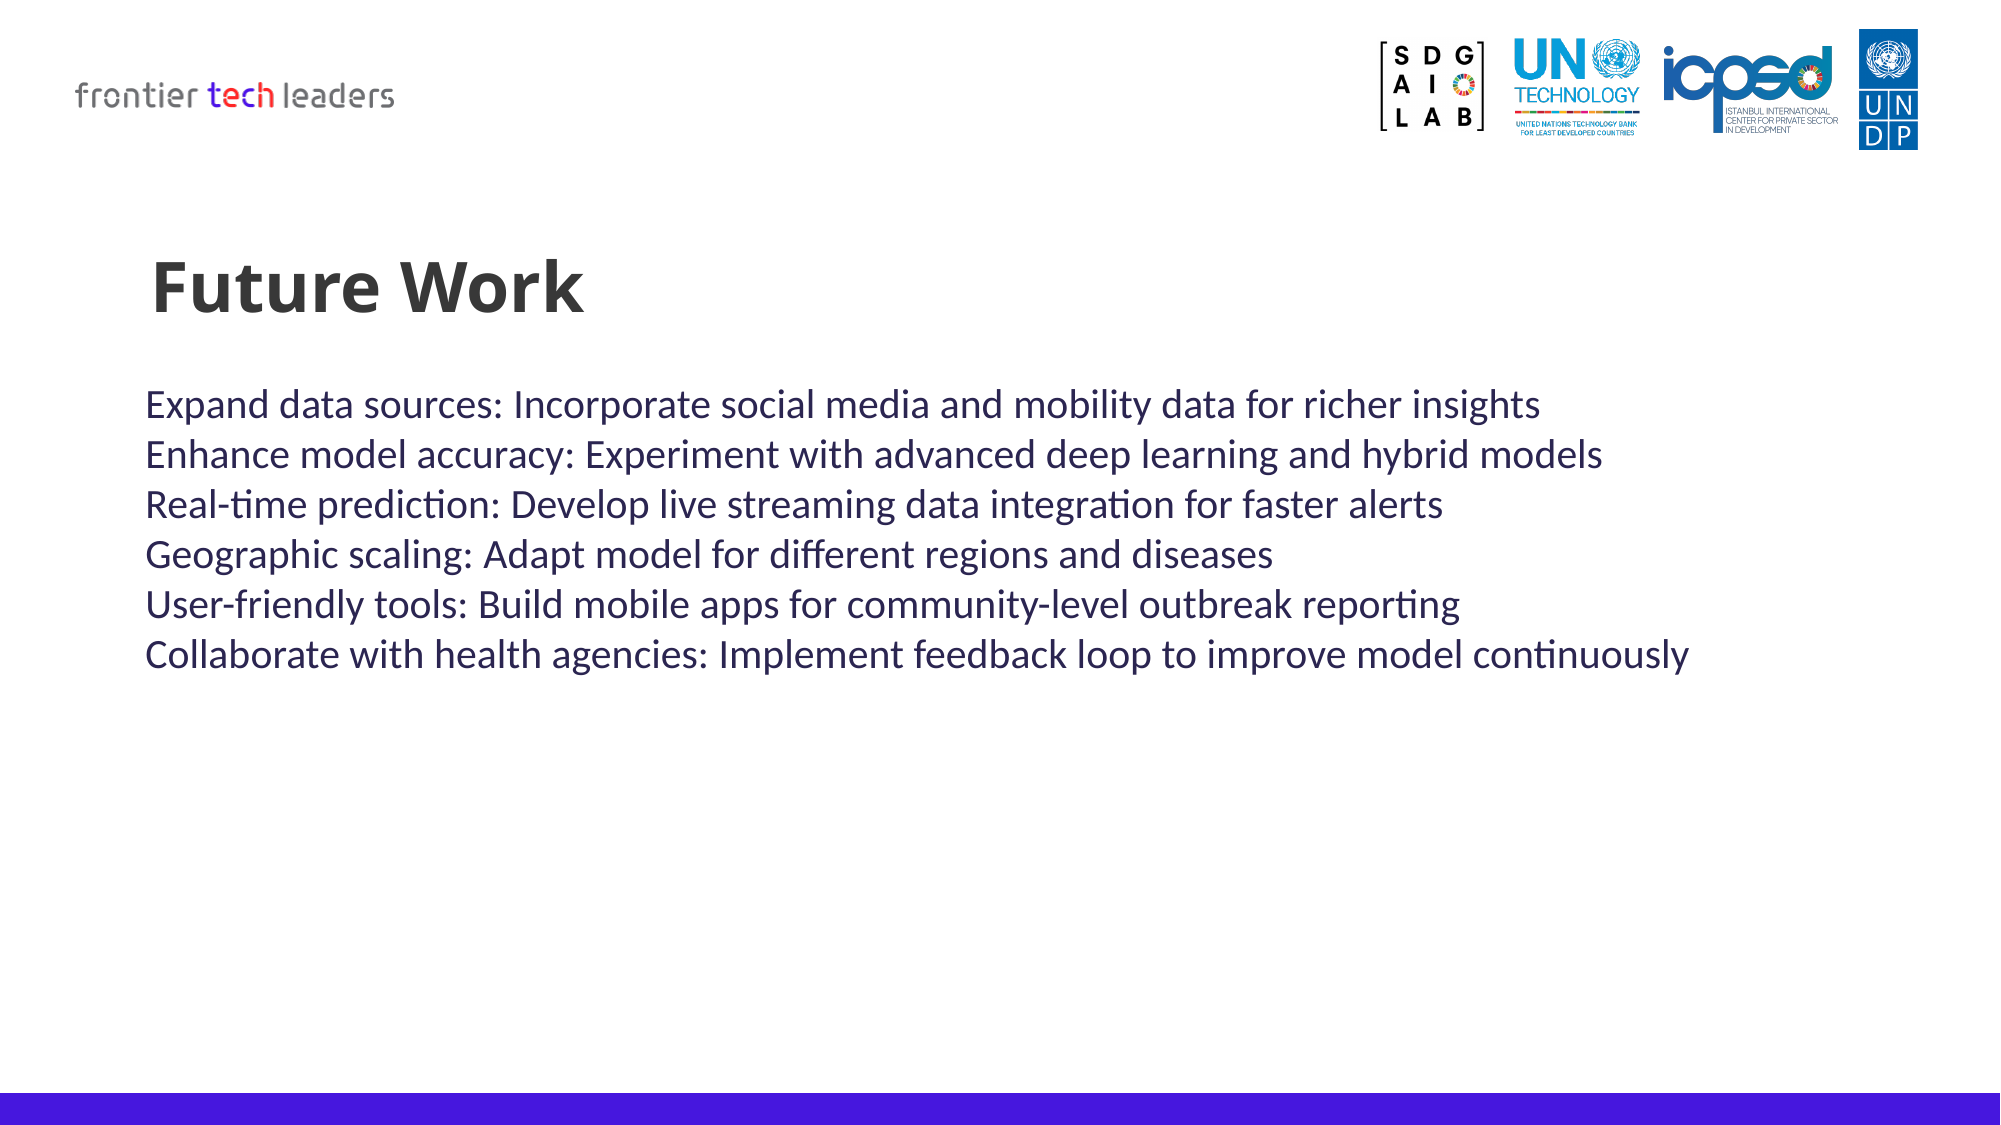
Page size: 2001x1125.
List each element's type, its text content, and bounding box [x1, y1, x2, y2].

text_box Future Work [142, 242, 943, 338]
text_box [1377, 29, 1918, 150]
text_box Expand data sources: Incorporate social media and mobility data for richer insights Enhance model accuracy: Experiment with advanced deep learning and hybrid models Real-time prediction: Develop live streaming data integration for faster alerts Geographic scaling: Adapt model for different regions and diseases User-friendly tools: Build mobile apps for community-level outbreak reporting Collaborate with health agencies: Implement feedback loop to improve model continuously [130, 369, 2000, 685]
text_box [0, 1093, 2000, 1125]
text_box [123, 369, 1919, 1067]
picture [75, 82, 394, 108]
